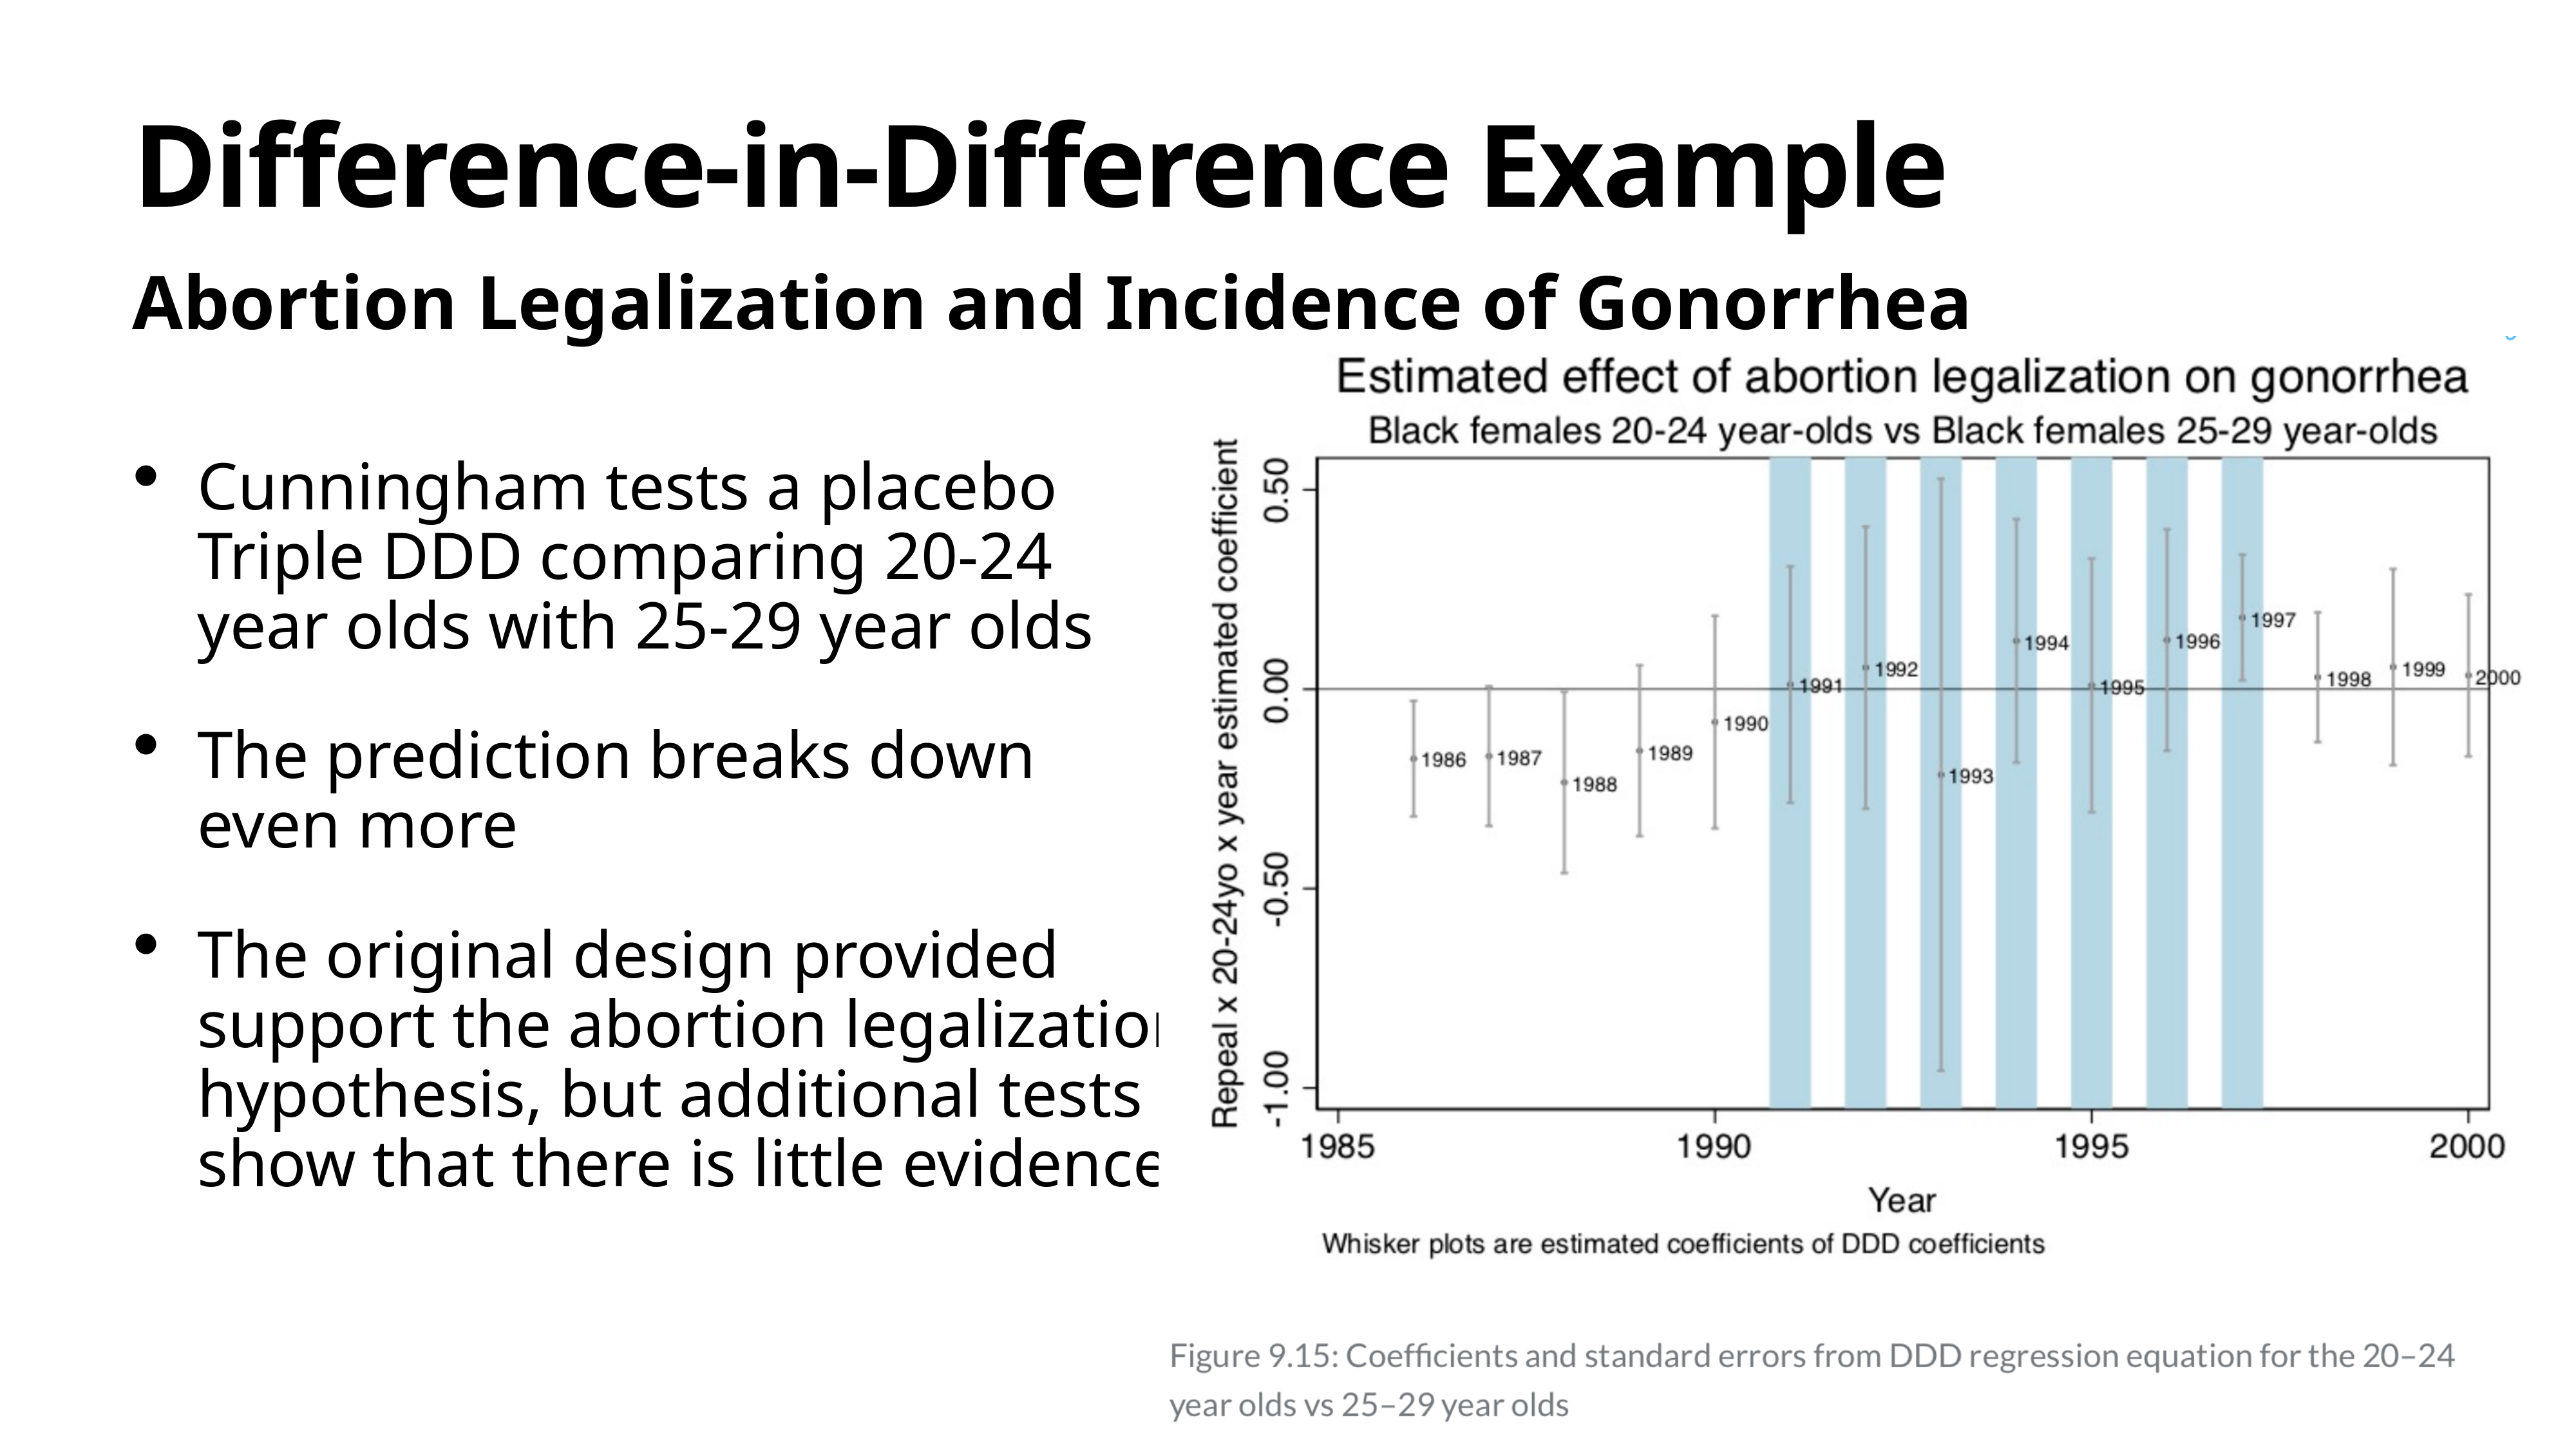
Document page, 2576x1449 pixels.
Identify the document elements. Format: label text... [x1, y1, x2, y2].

list Cunningham tests a placebo Triple DDD comparing 20-24 year olds with 25-29 year olds The prediction breaks down even more The original design provided support the abortion legalization hypothesis, but additional tests show that there is little evidence [127, 448, 1159, 1321]
list Abortion Legalization and Incidence of Gonorrhea [127, 250, 2449, 350]
title Difference-in-Difference Example [127, 113, 2449, 250]
picture [1159, 336, 2542, 1434]
